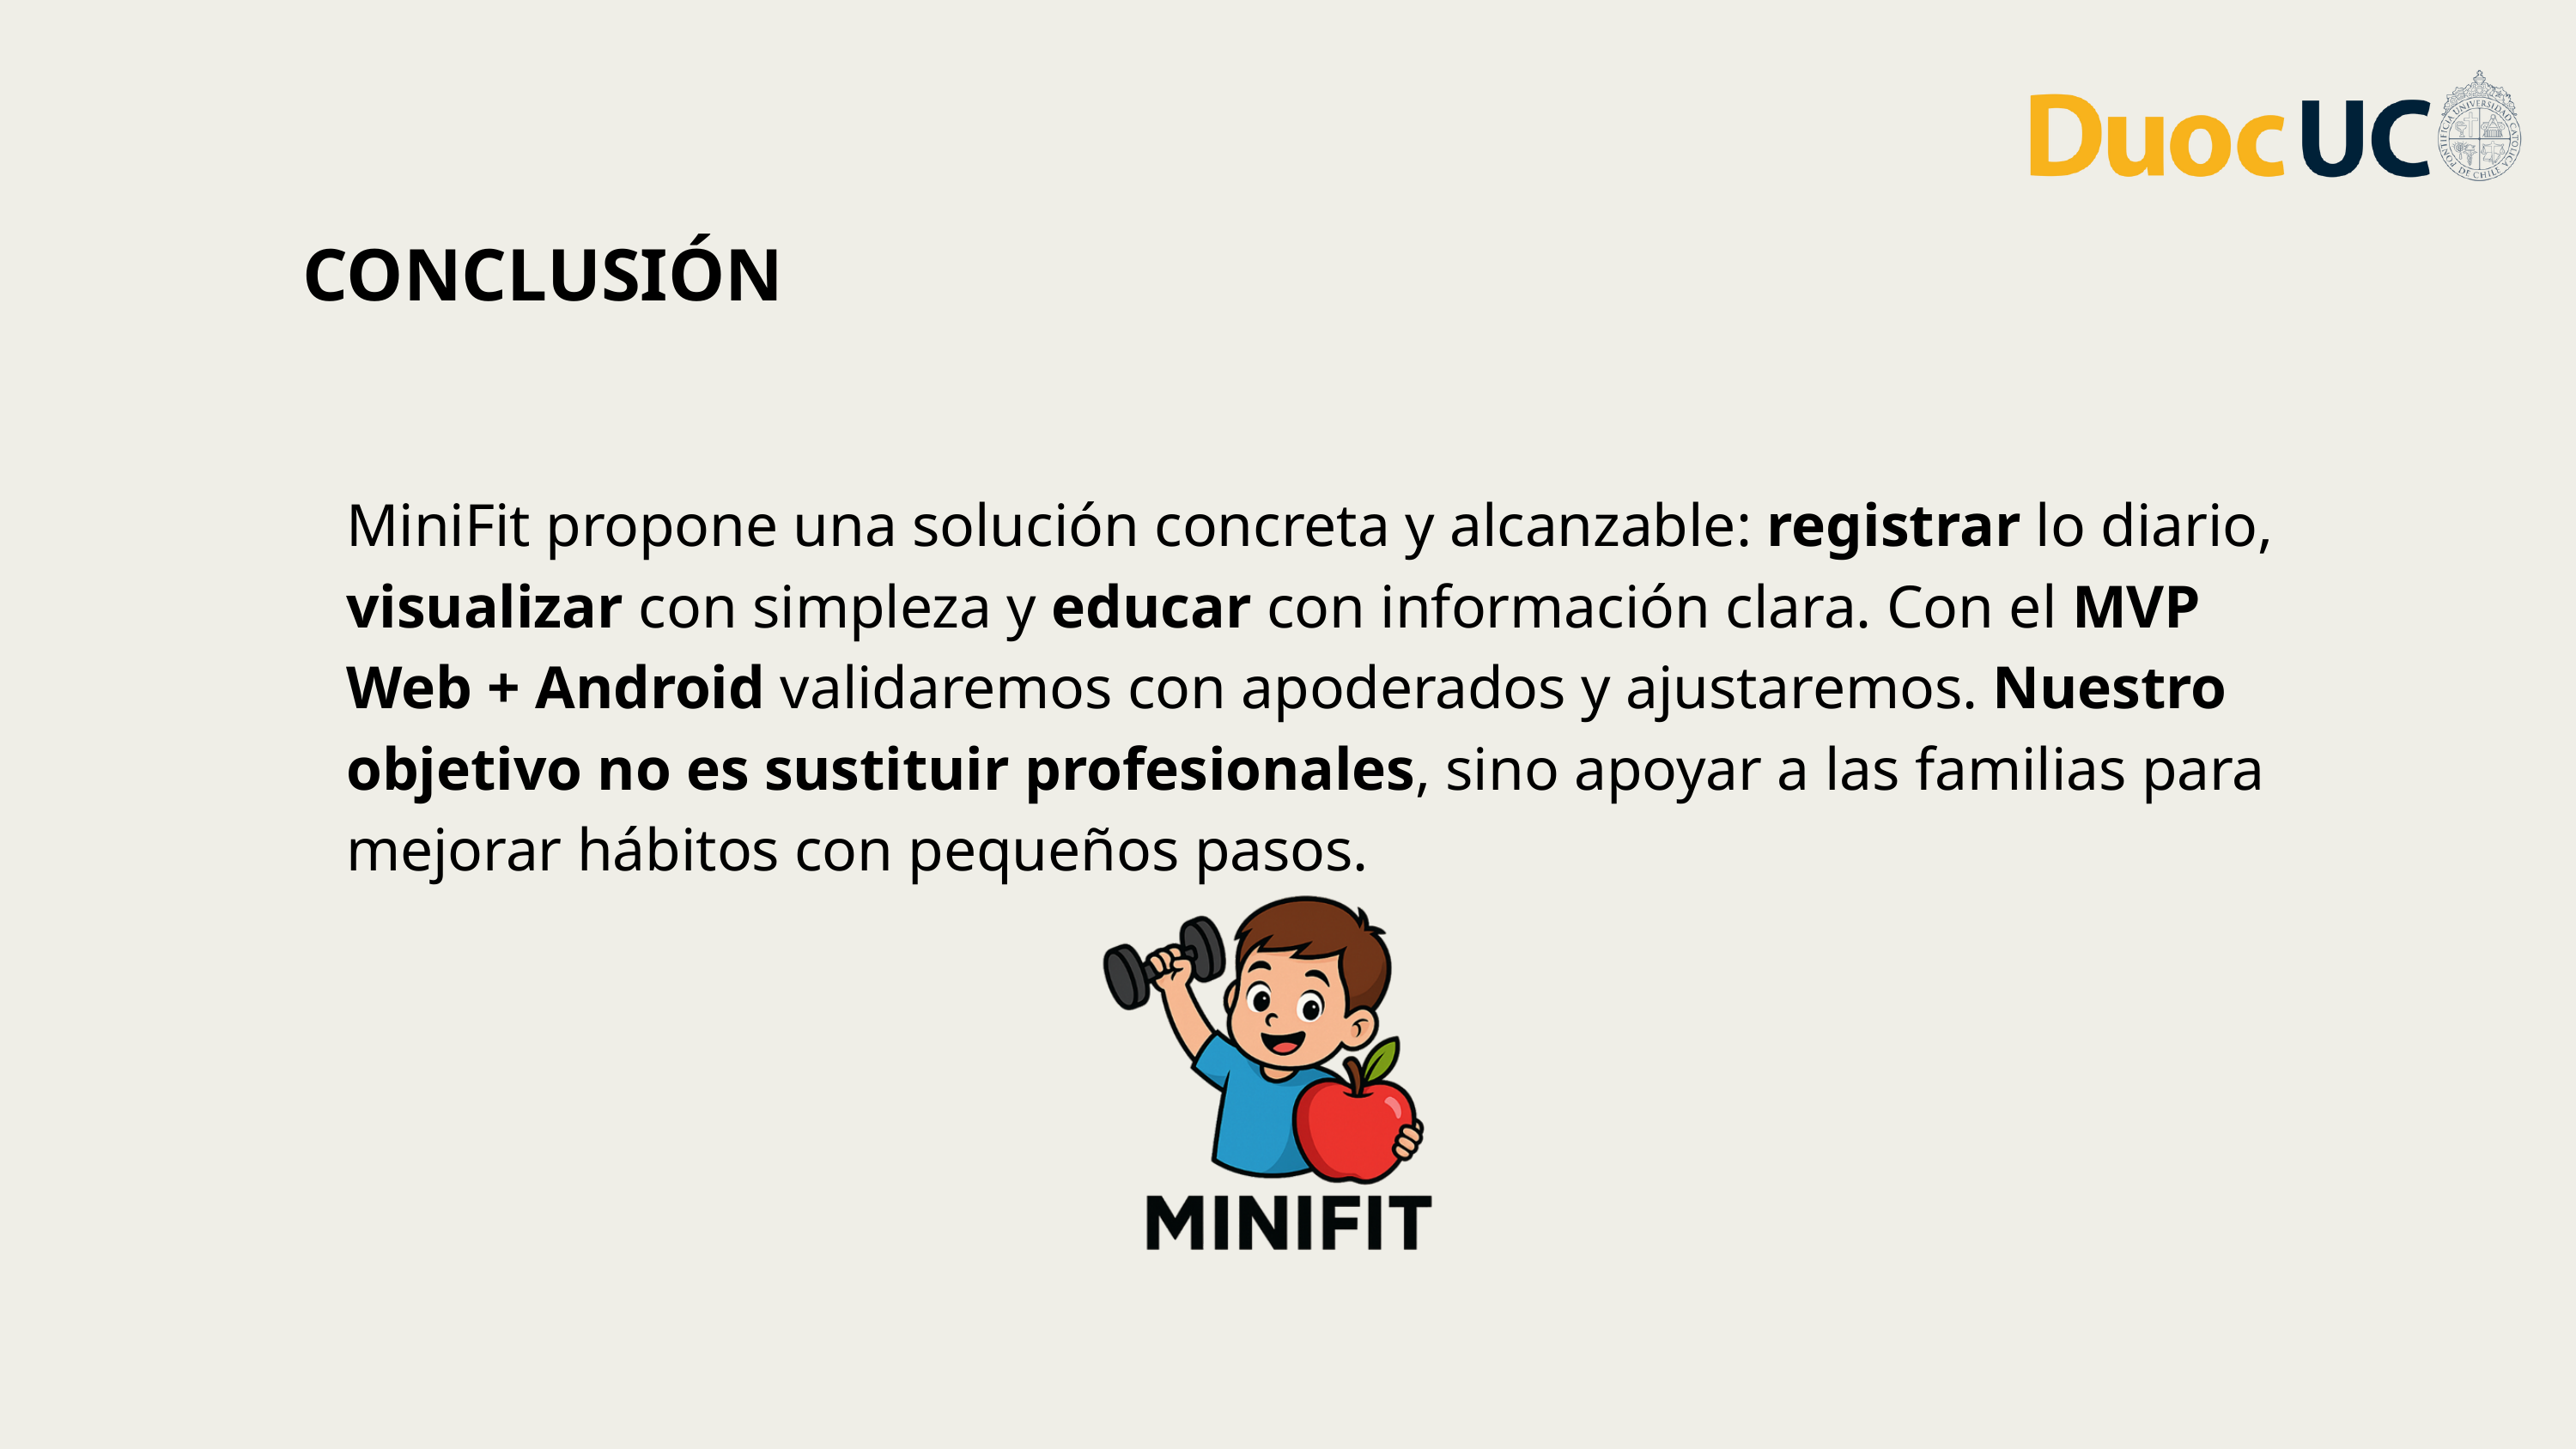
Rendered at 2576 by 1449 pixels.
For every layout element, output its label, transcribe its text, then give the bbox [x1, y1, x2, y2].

text_box MiniFit propone una solución concreta y alcanzable: registrar lo diario, visualizar con simpleza y educar con información clara. Con el MVP Web + Android validaremos con apoderados y ajustaremos. Nuestro objetivo no es sustituir profesionales, sino apoyar a las familias para mejorar hábitos con pequeños pasos. [346, 476, 2277, 883]
text_box [2023, 63, 2528, 187]
text_box [1032, 827, 1544, 1337]
text_box CONCLUSIÓN [302, 215, 1014, 316]
